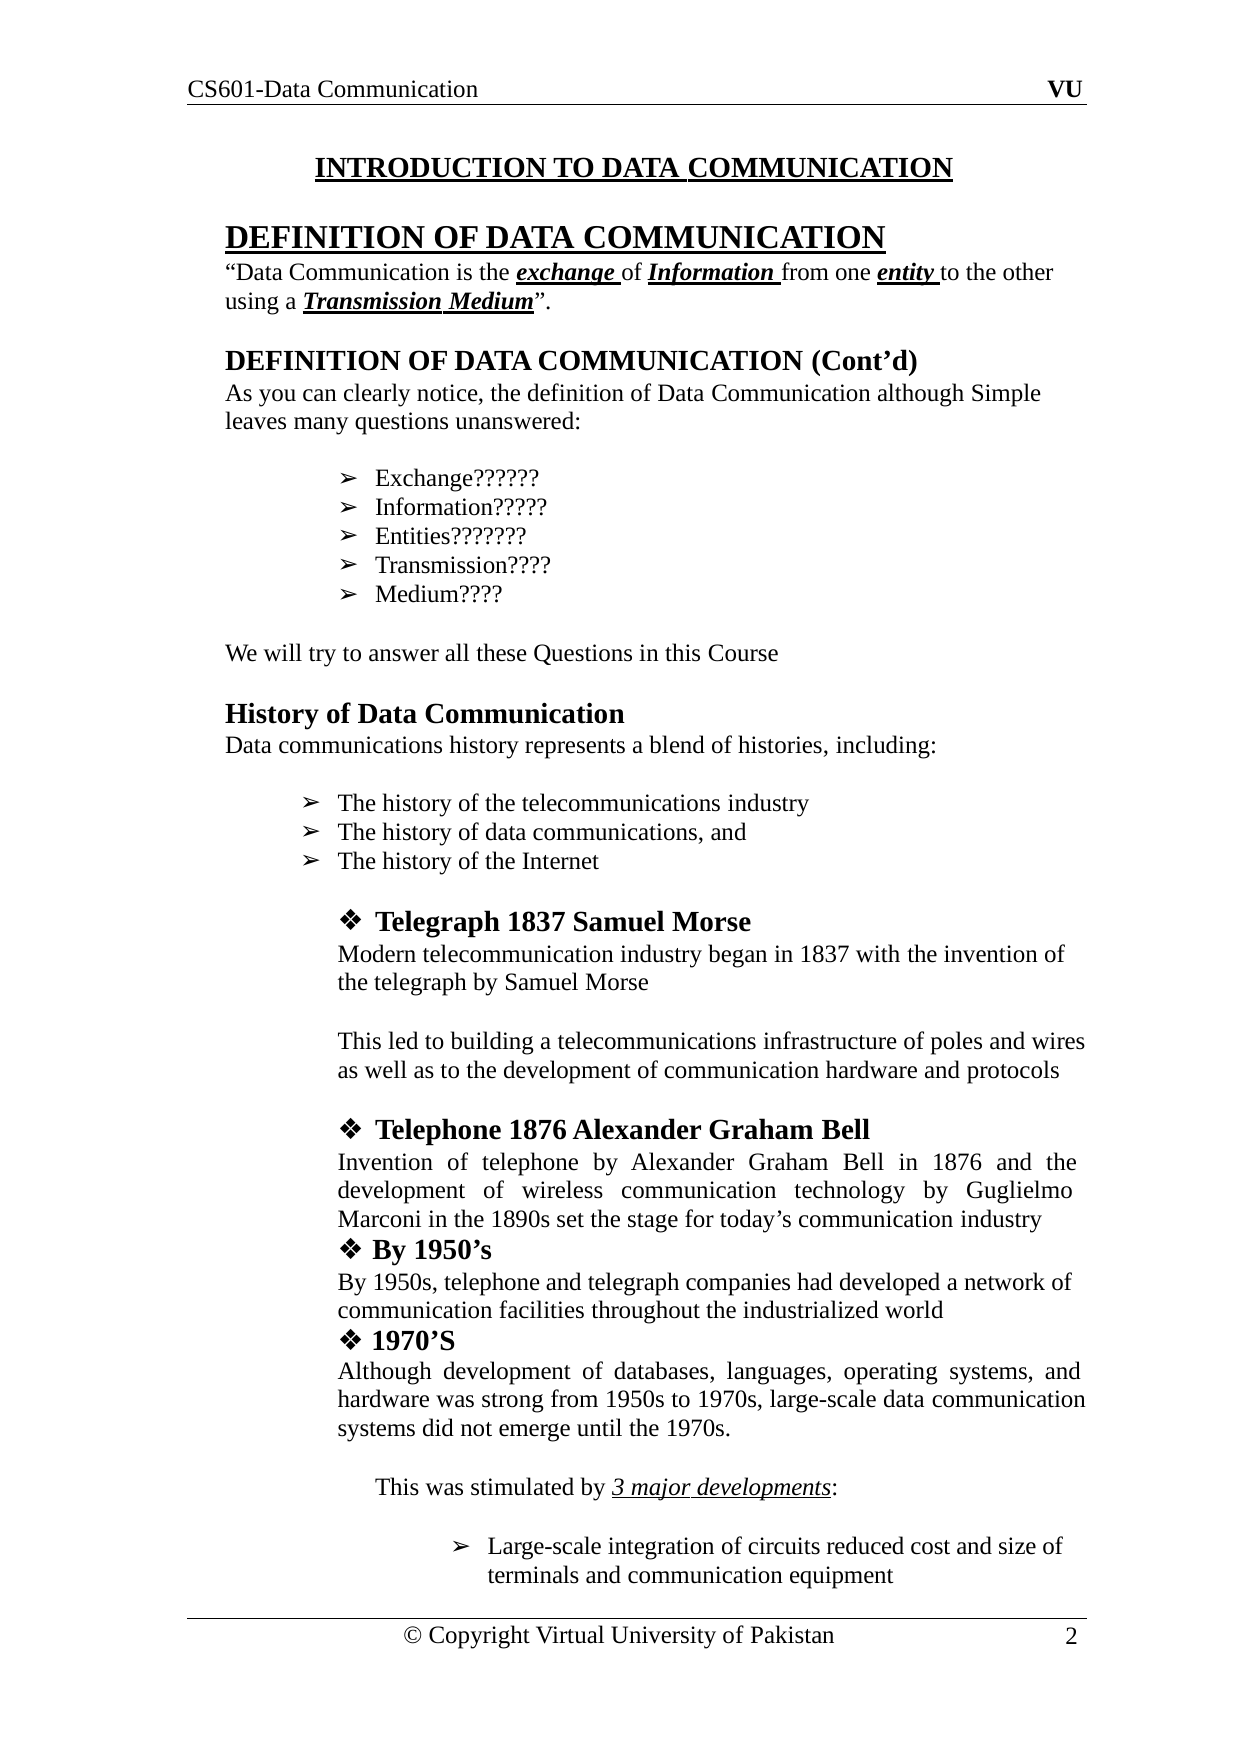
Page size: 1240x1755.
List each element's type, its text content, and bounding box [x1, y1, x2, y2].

text_box INTRODUCTION TO DATA COMMUNICATION DEFINITION OF DATA COMMUNICATION “Data Communication is the exchange of Information from one entity to the other using a Transmission Medium”. DEFINITION OF DATA COMMUNICATION (Cont’d) As you can clearly notice, the definition of Data Communication although Simple leaves many questions unanswered: Exchange?????? Information????? Entities??????? Transmission???? Medium???? We will try to answer all these Questions in this Course History of Data Communication Data communications history represents a blend of histories, including: The history of the telecommunications industry The history of data communications, and The history of the Internet Telegraph 1837 Samuel Morse Modern telecommunication industry began in 1837 with the invention of the telegraph by Samuel Morse This led to building a telecommunications infrastructure of poles and wires as well as to the development of communication hardware and protocols Telephone 1876 Alexander Graham Bell Invention of telephone by Alexander Graham Bell in 1876 and the development of wireless communication technology by Guglielmo Marconi in the 1890s set the stage for today’s communication industry ❖ By 1950’s By 1950s, telephone and telegraph companies had developed a network of communication facilities throughout the industrialized world ❖ 1970’S Although development of databases, languages, operating systems, and hardware was strong from 1950s to 1970s, large-scale data communication systems did not emerge until the 1970s. This was stimulated by 3 major developments: Large-scale integration of circuits reduced cost and size of terminals and communication equipment [222, 148, 1093, 1589]
text_box CS601-Data Communication [185, 72, 481, 103]
slide_number 2 [1048, 1621, 1095, 1755]
text_box VU [1045, 72, 1086, 103]
footer © Copyright Virtual University of Pakistan [401, 1621, 840, 1755]
